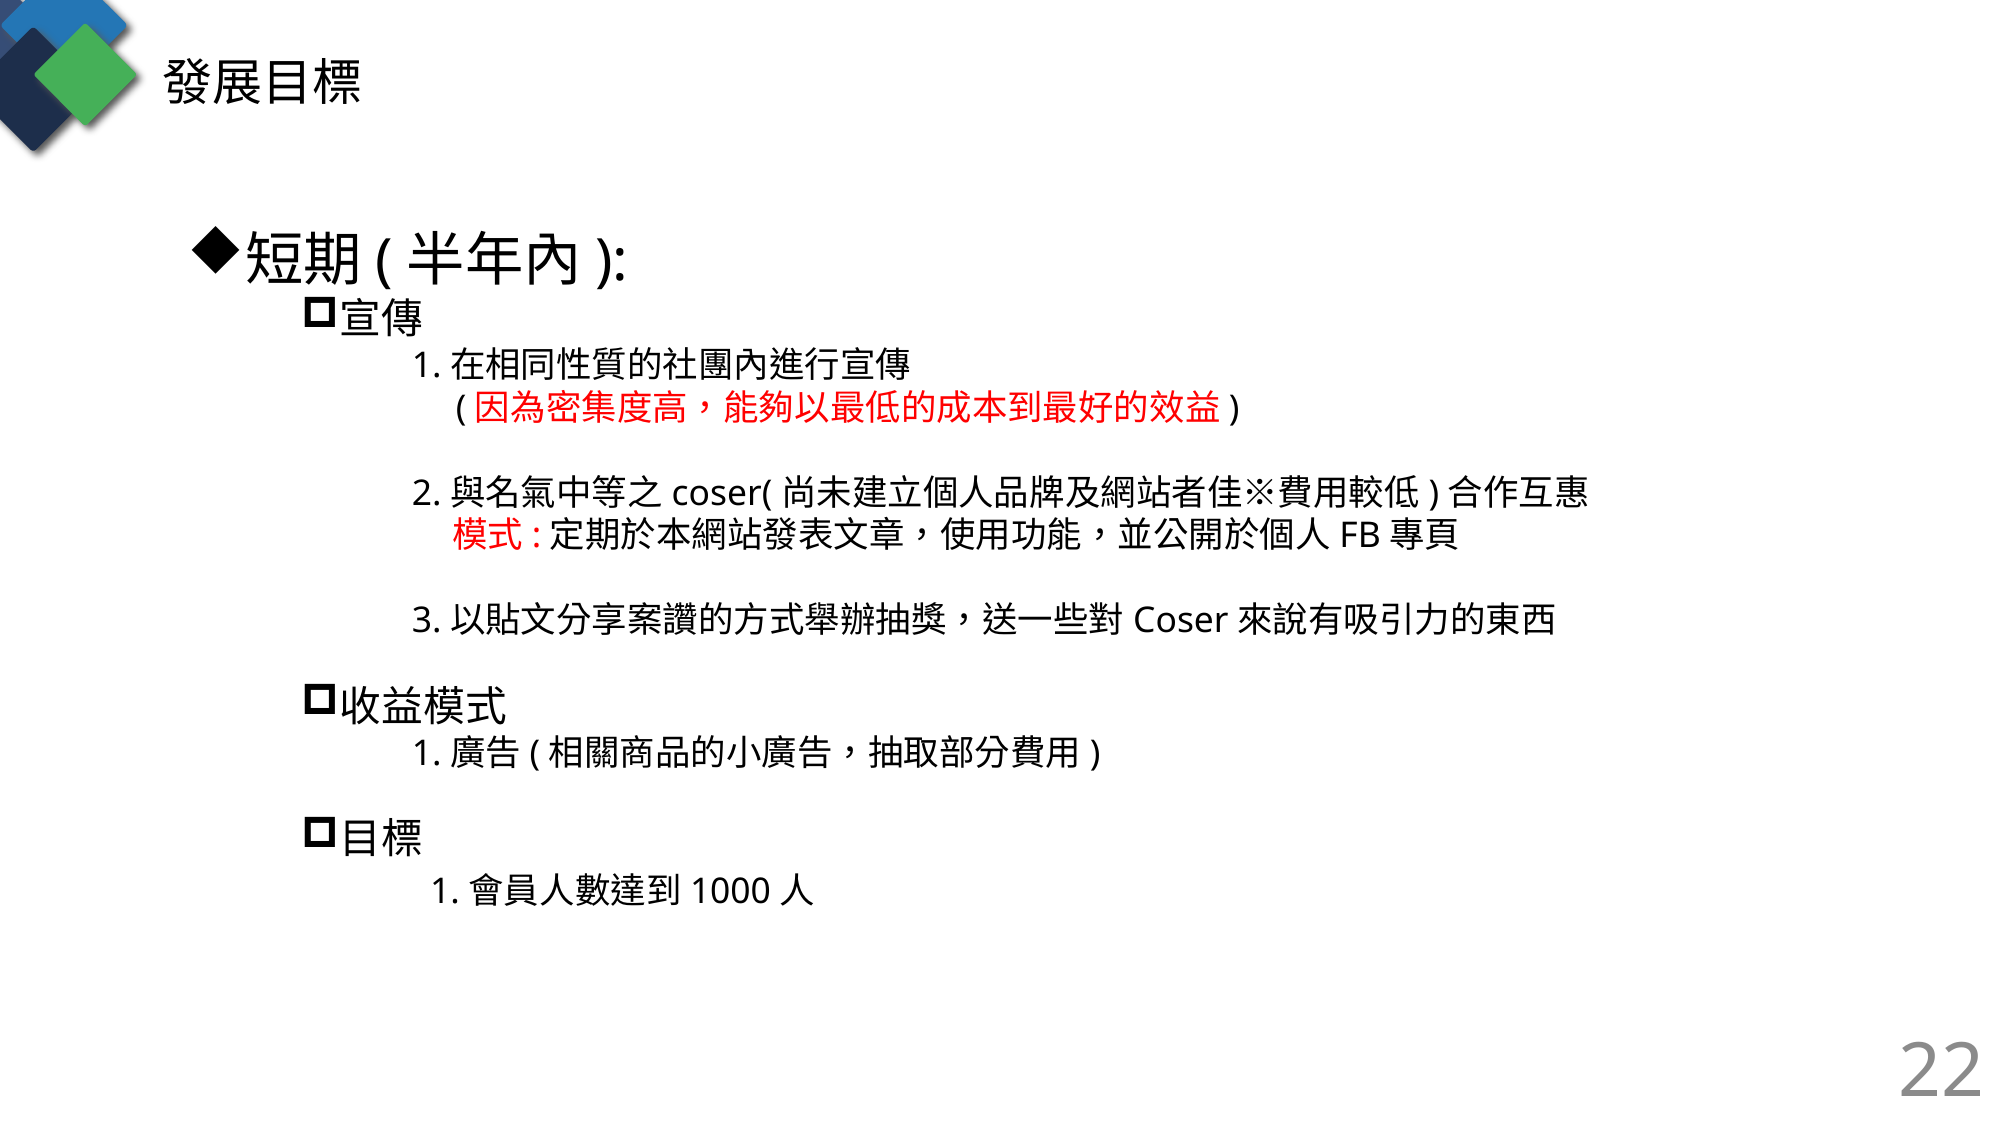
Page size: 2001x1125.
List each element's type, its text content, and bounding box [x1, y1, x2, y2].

slide_number 22 [1515, 1042, 2000, 1103]
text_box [0, 0, 733, 134]
text_box 短期(半年內): 宣傳 1.在相同性質的社團內進行宣傳 (因為密集度高，能夠以最低的成本到最好的效益) 2.與名氣中等之coser(尚未建立個人品牌及網站者佳※費用較低)合作互惠 模式:定期於本網站發表文章，使用功能，並公開於個人FB專頁 3.以貼文分享案讚的方式舉辦抽獎，送一些對Coser來說有吸引力的東西 收益模式 1.廣告(相關商品的小廣告，抽取部分費用) 目標 1.會員人數達到1000人 [172, 214, 1821, 920]
